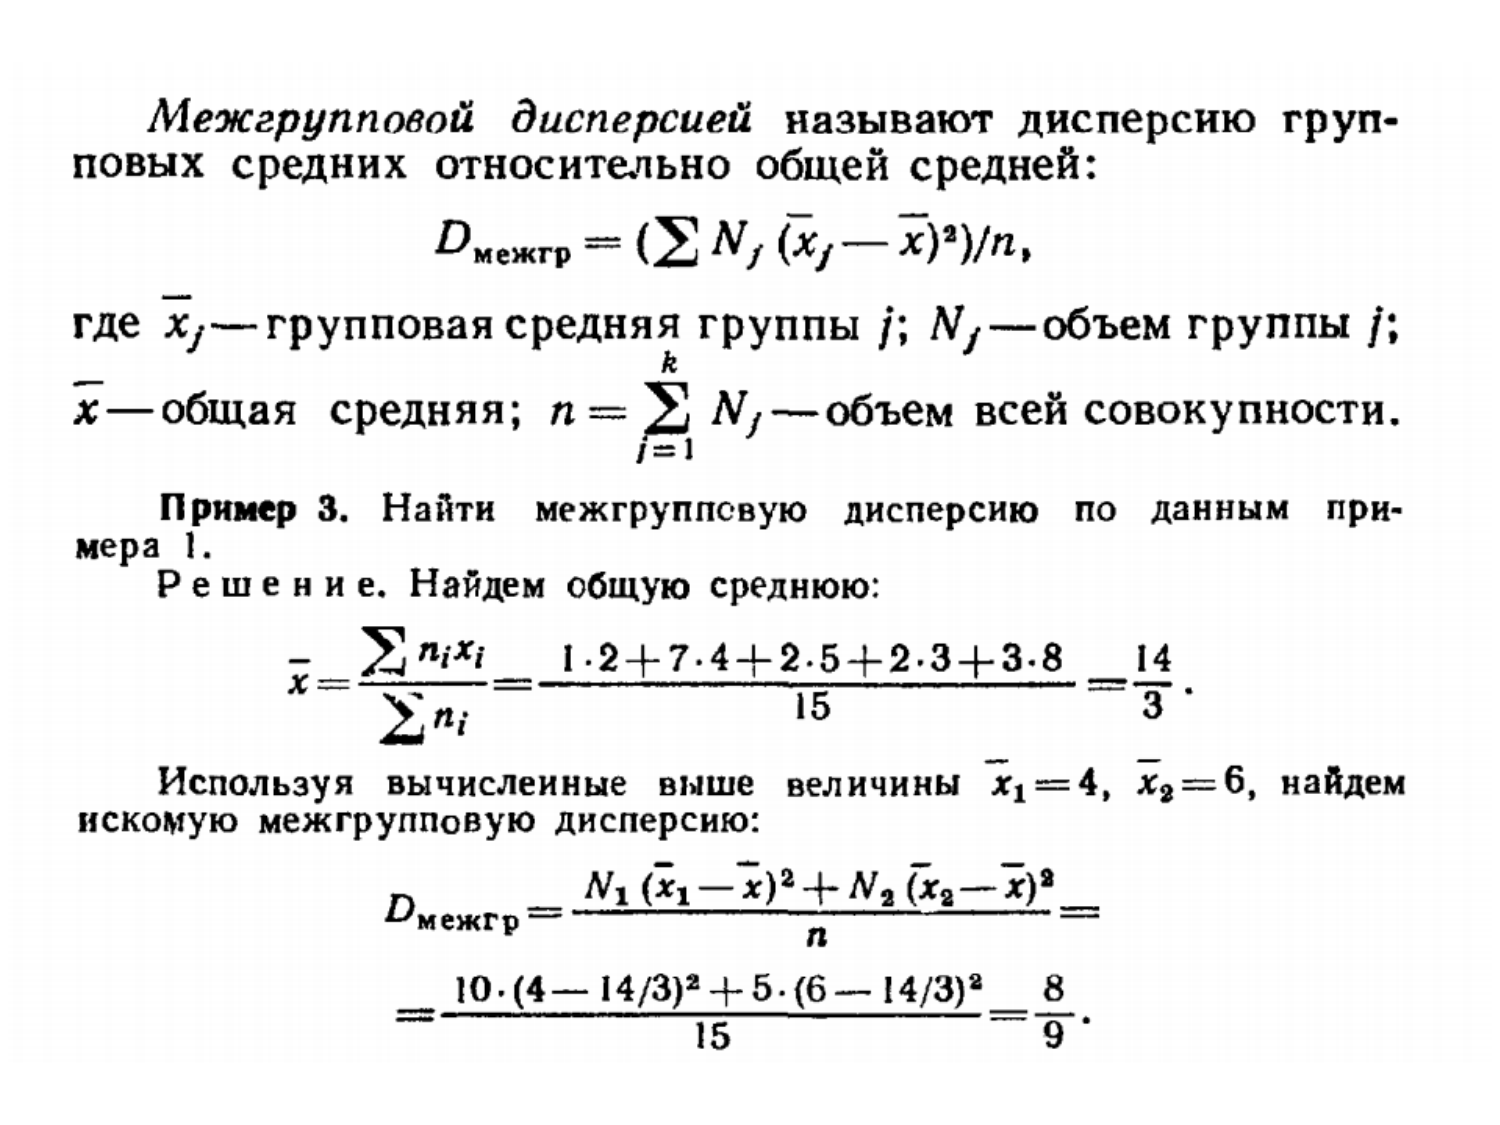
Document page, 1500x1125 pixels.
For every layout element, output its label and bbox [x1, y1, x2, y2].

picture [8, 62, 1492, 1063]
